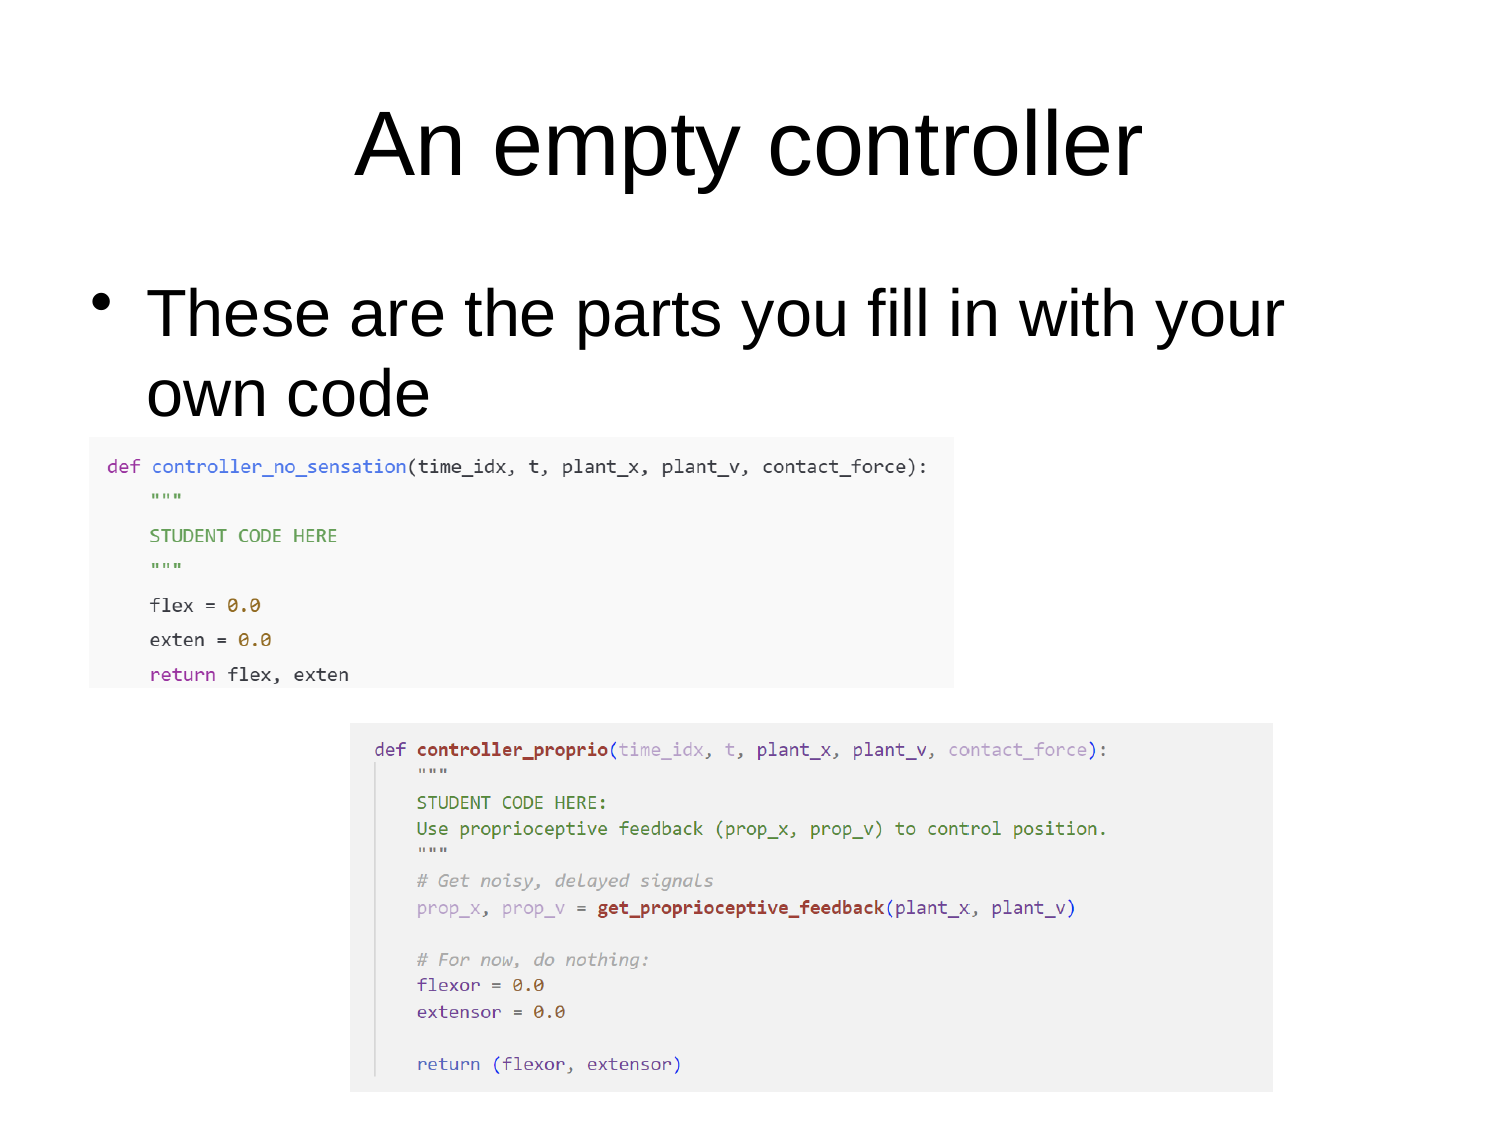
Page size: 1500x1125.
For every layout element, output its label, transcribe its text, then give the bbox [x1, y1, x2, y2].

title An empty controller [75, 45, 1425, 233]
picture [349, 723, 1273, 1093]
list These are the parts you fill in with your own code [75, 262, 1425, 450]
picture [89, 437, 954, 688]
